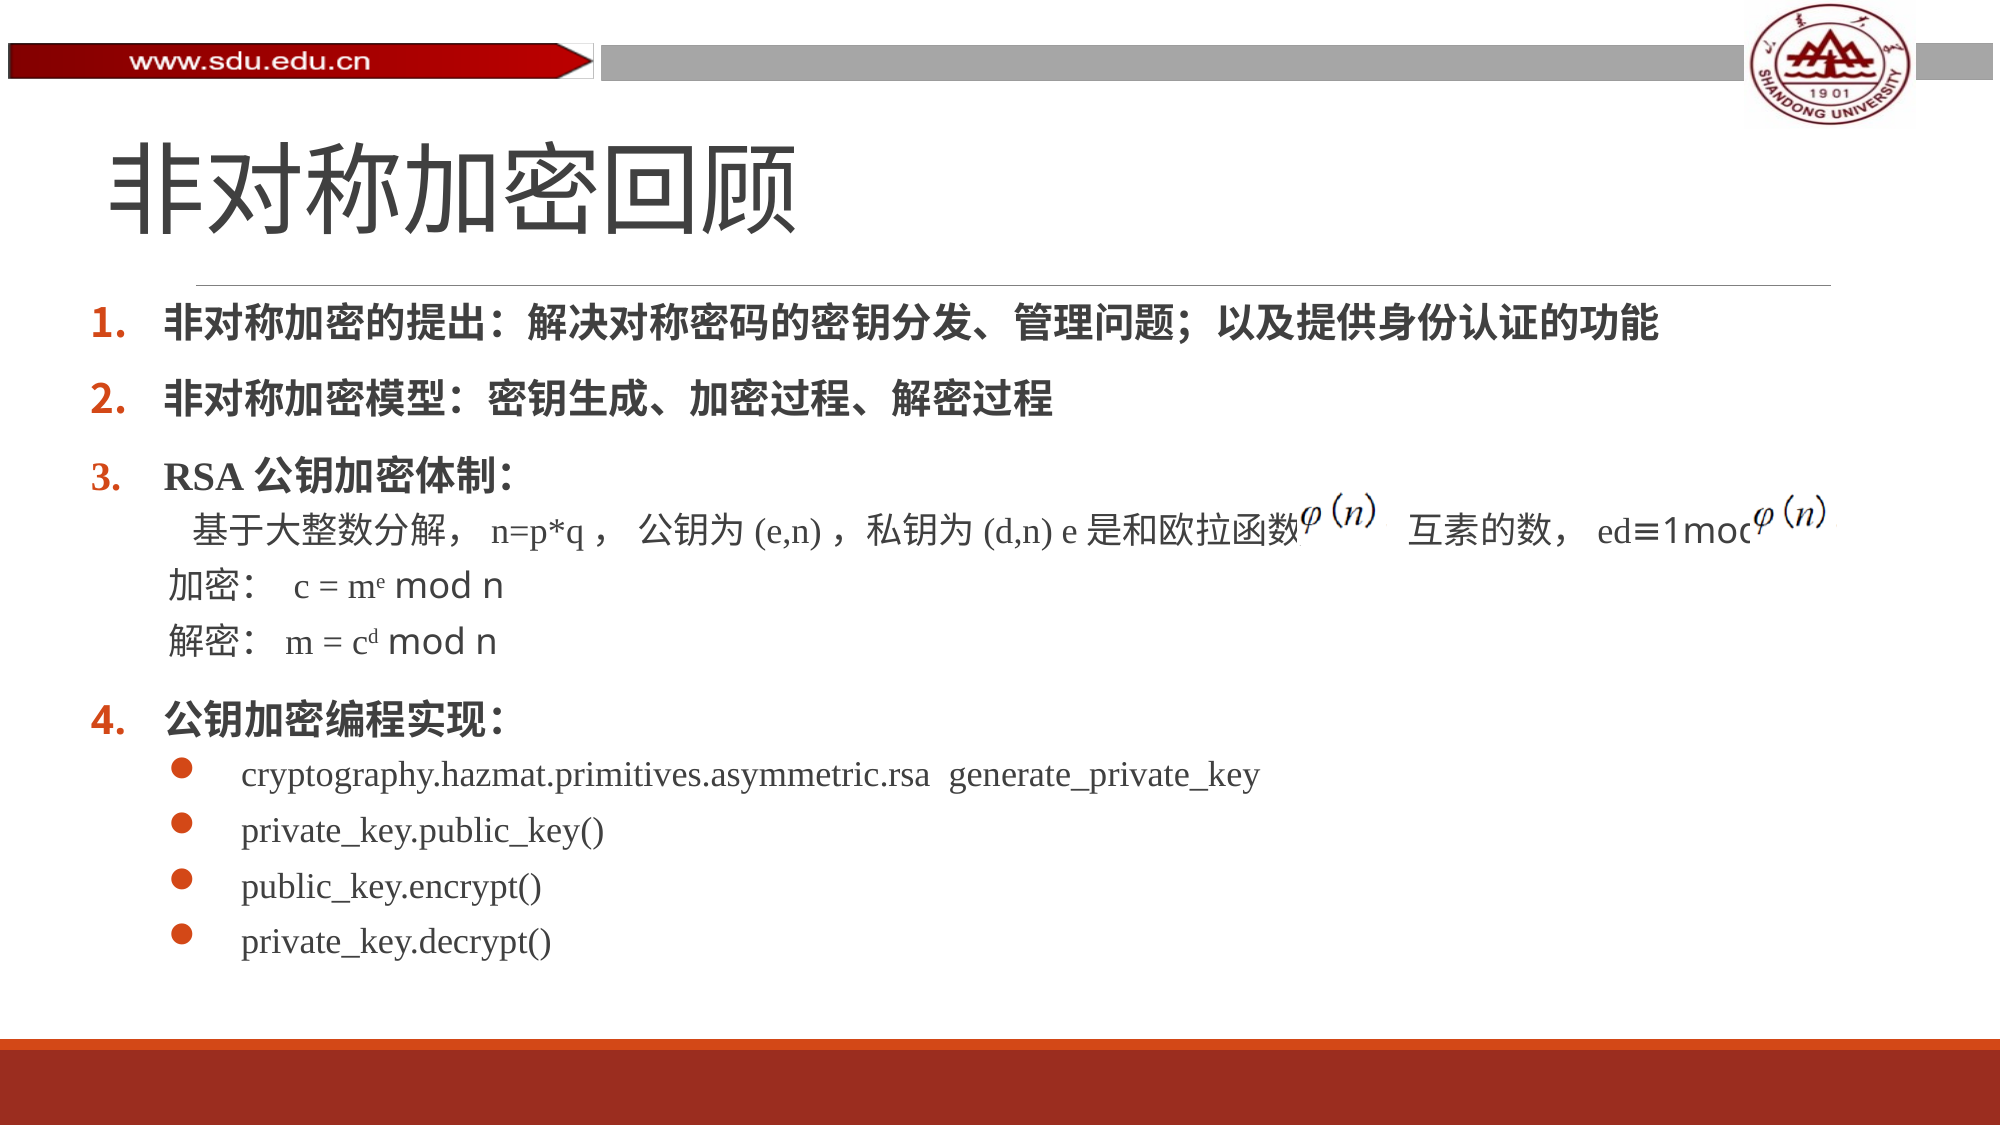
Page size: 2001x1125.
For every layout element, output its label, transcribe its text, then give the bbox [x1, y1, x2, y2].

picture [1749, 484, 1838, 545]
picture [8, 0, 1993, 102]
title 非对称加密回顾 [90, 102, 1945, 255]
list 非对称加密的提出：解决对称密码的密钥分发、管理问题；以及提供身份认证的功能 非对称加密模型：密钥生成、加密过程、解密过程 RSA公钥加密体制： 基于大整数分解，n=p*q， 公钥为(e,n)，私钥为(d,n) e是和欧拉函数 互素的数，ed≡1mod 加密： c = me mod n 解密：m = cd mod n 公钥加密编程实现： cryptography.hazmat.primitives.asymmetric.rsa generate_private_key private_key.public_key() public_key.encrypt() private_key.decrypt() [90, 289, 1945, 1056]
picture [1297, 483, 1387, 545]
